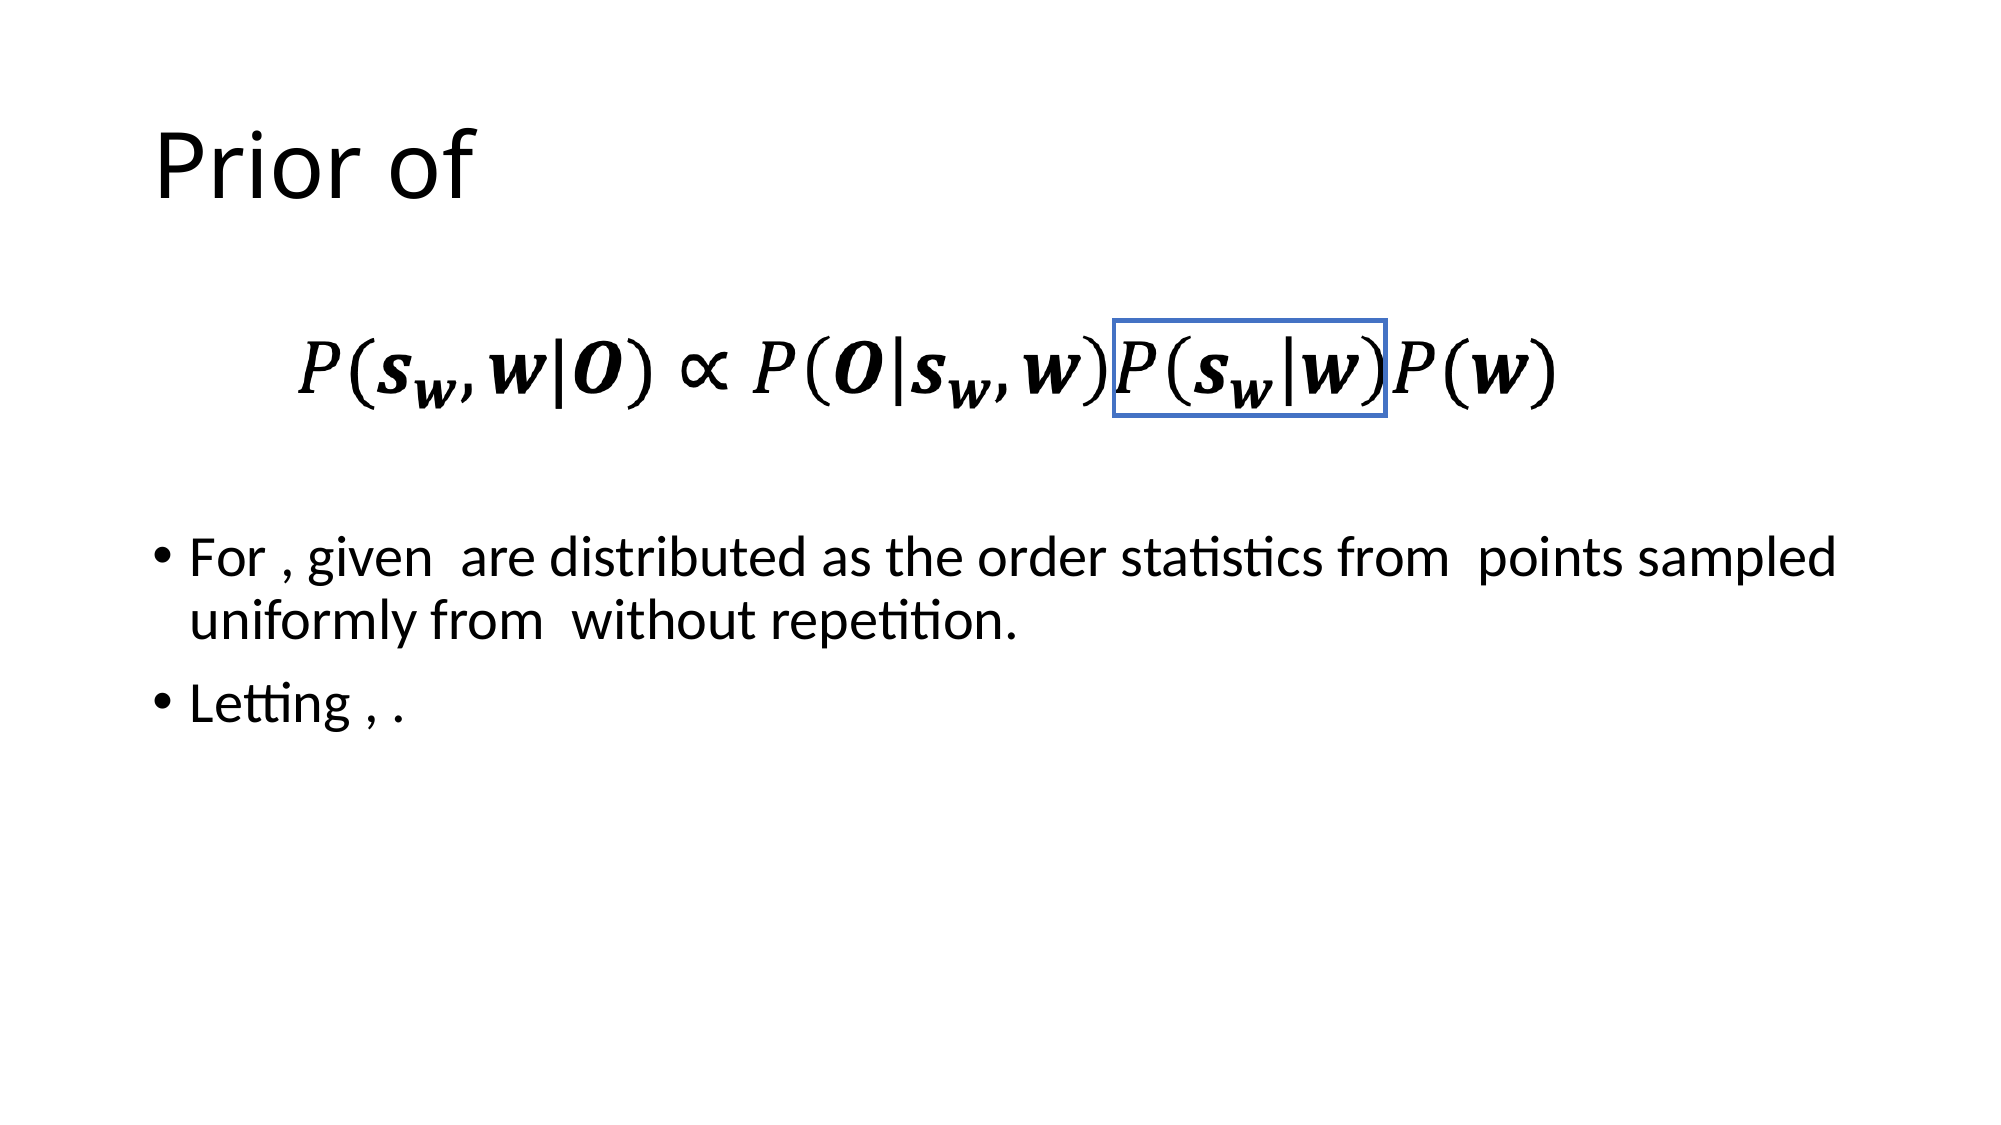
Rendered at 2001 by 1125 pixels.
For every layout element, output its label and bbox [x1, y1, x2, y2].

picture [288, 320, 1564, 441]
text_box [137, 657, 1863, 1125]
